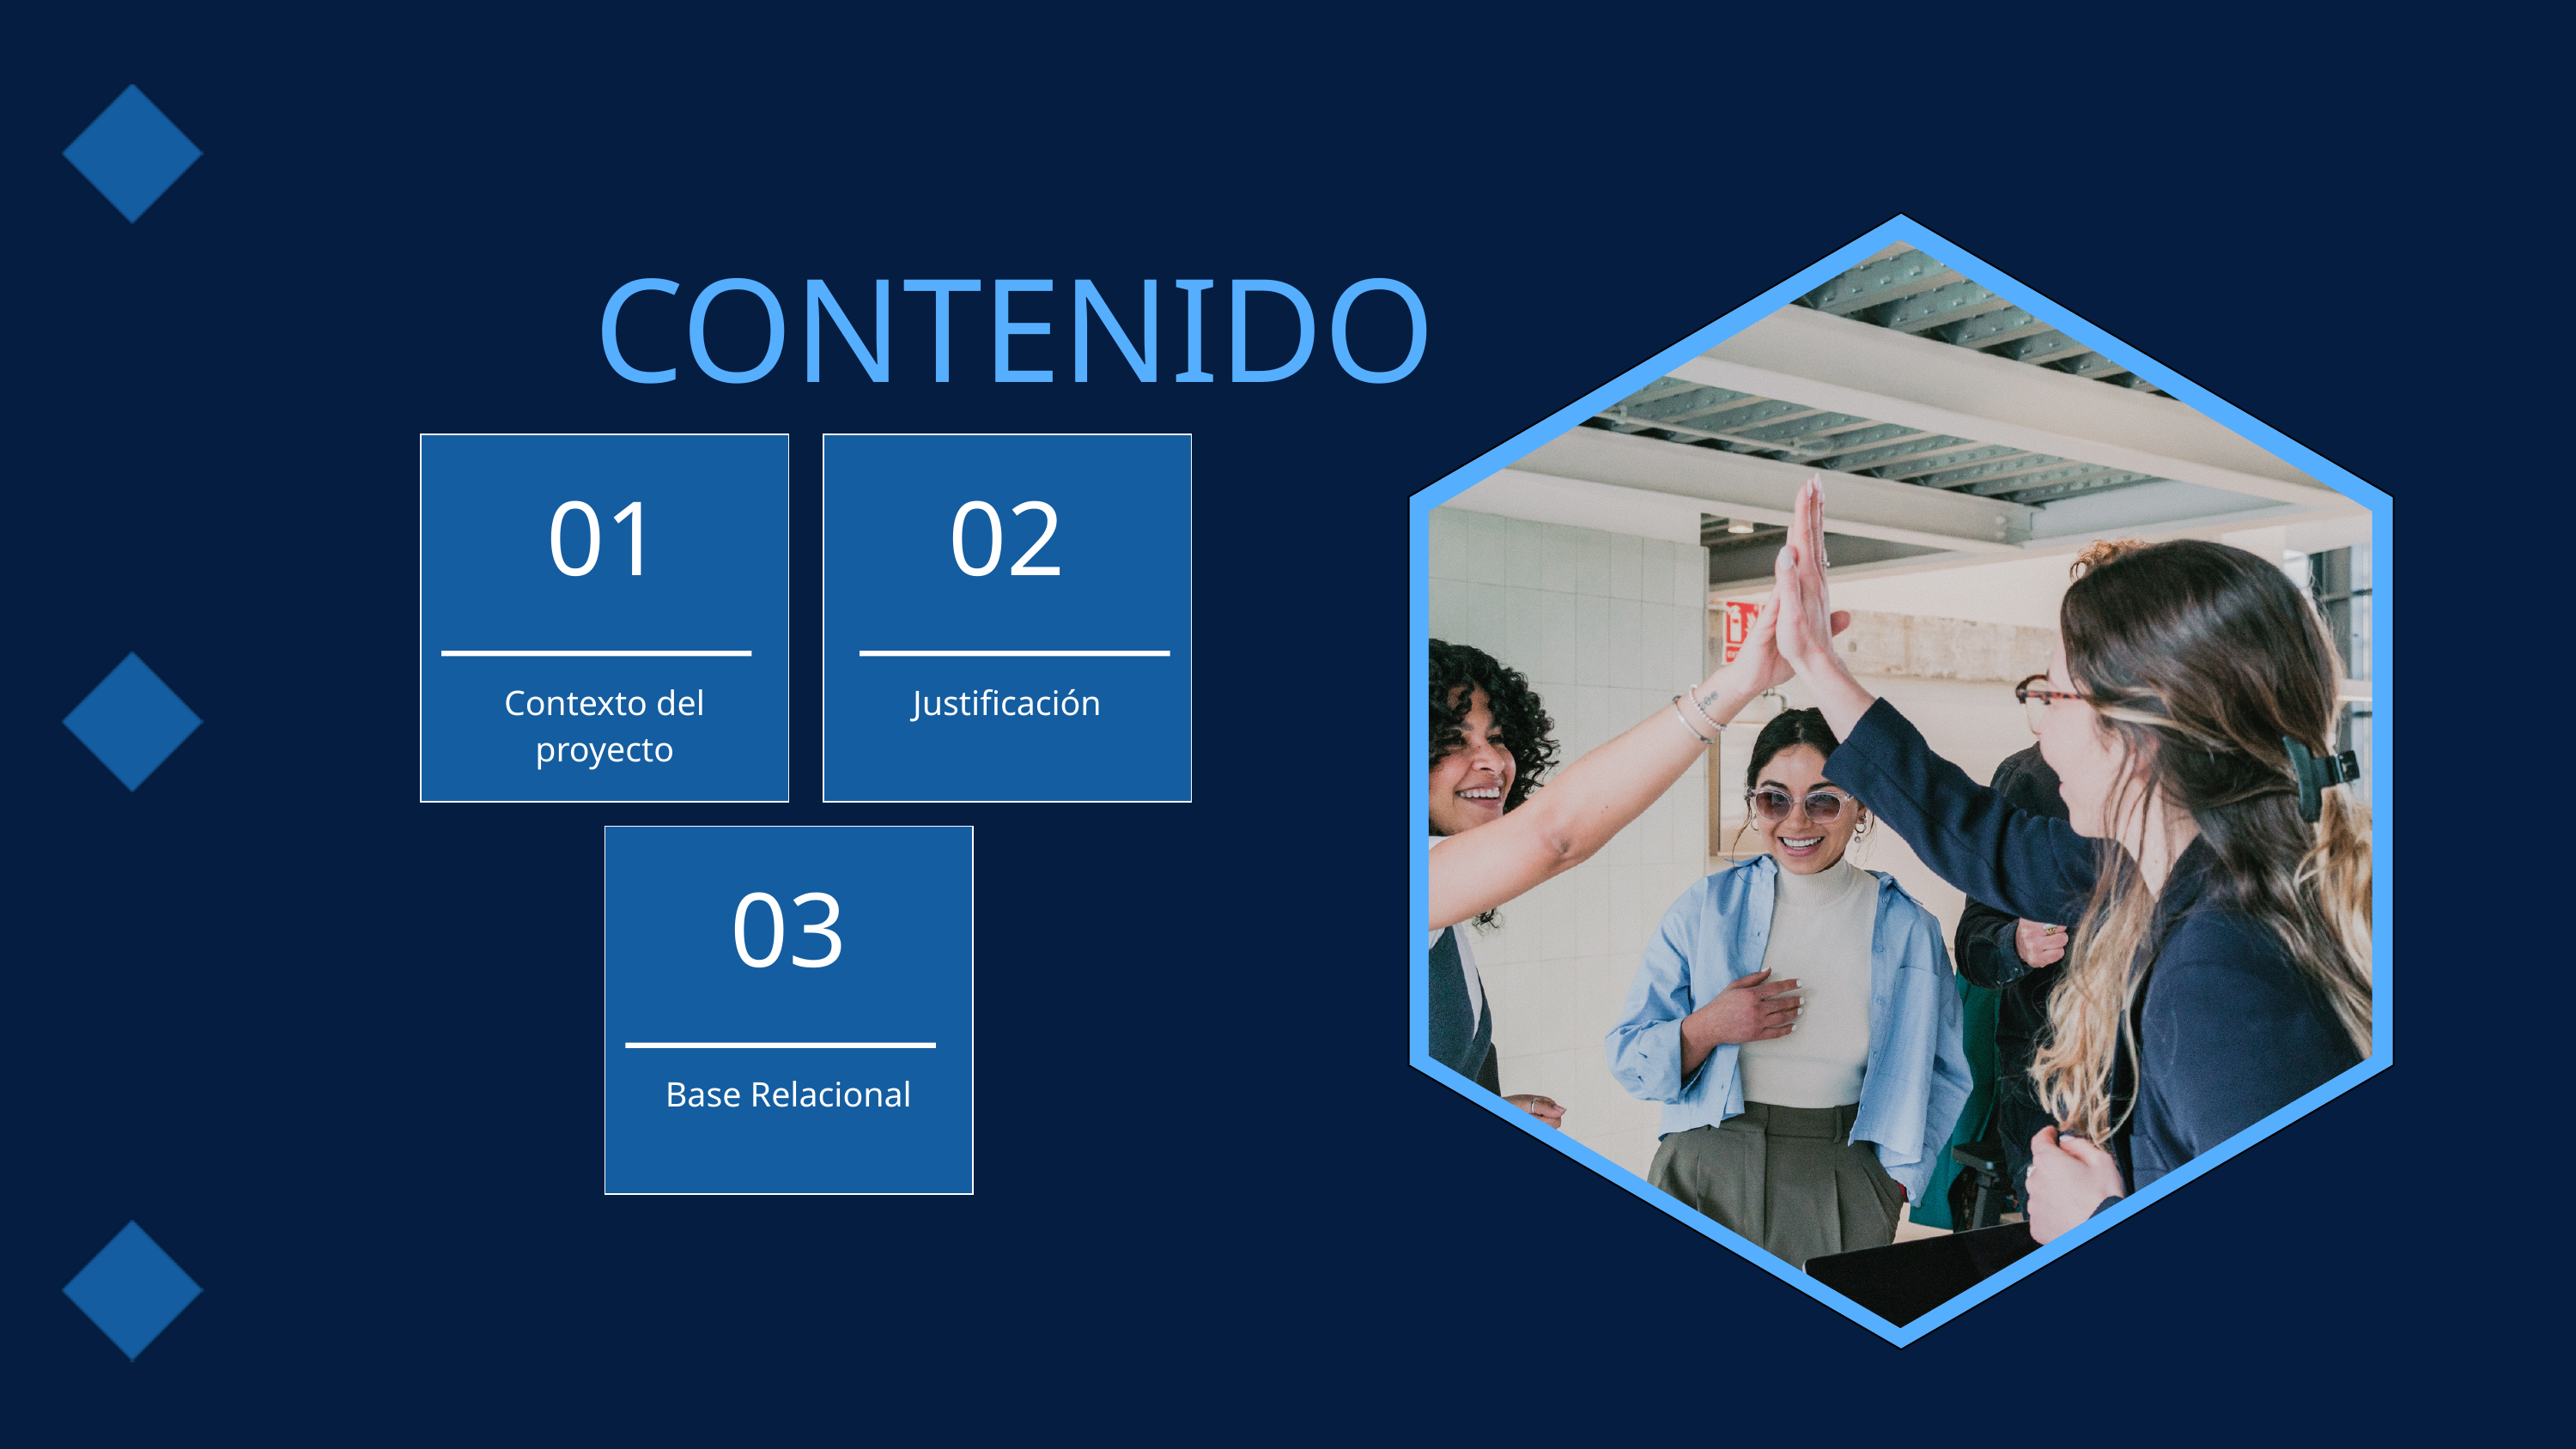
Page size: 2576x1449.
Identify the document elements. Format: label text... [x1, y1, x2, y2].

text_box [0, 84, 204, 1363]
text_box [1428, 239, 2372, 1329]
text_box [823, 433, 1192, 803]
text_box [1408, 212, 2394, 1350]
text_box CONTENIDO [420, 239, 1404, 411]
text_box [605, 826, 974, 1194]
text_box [420, 433, 789, 803]
